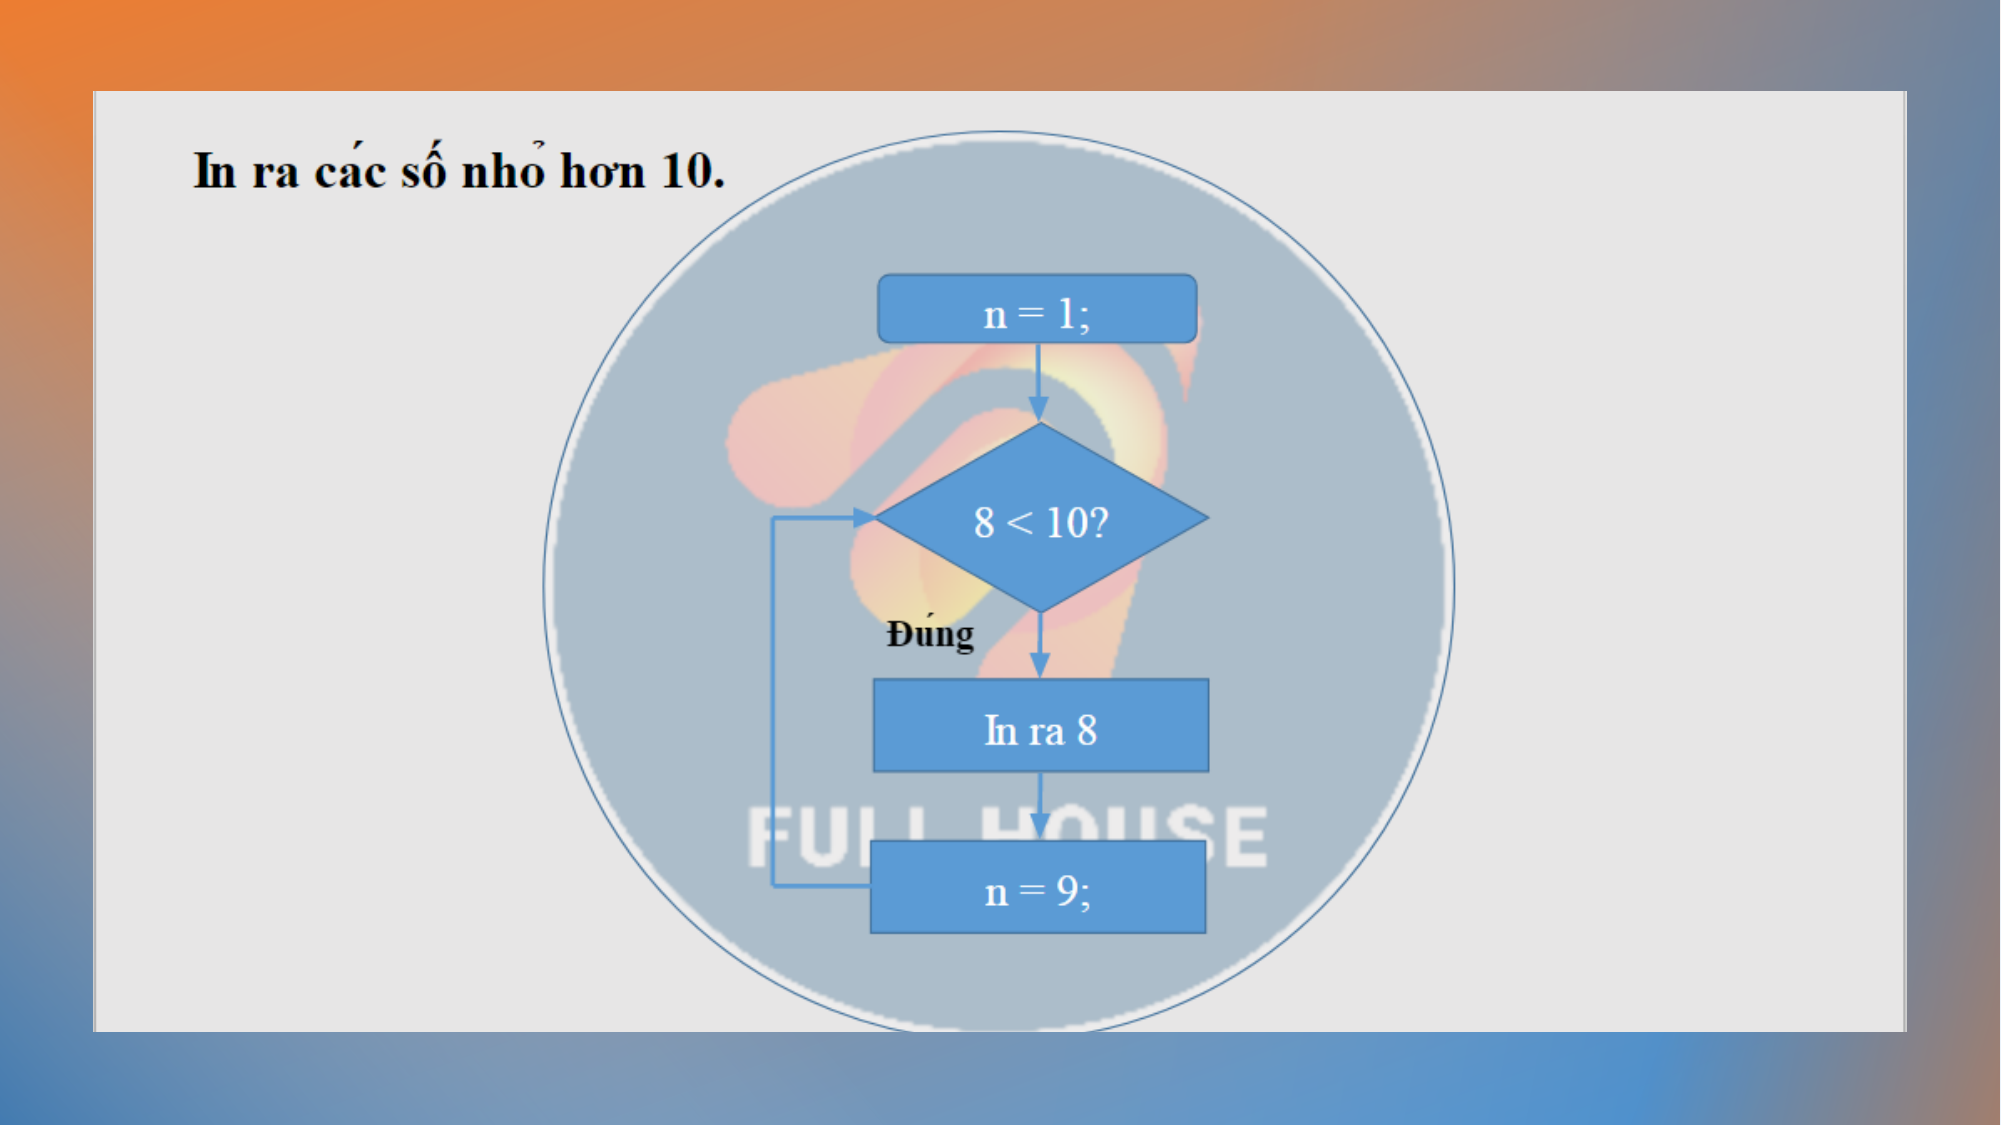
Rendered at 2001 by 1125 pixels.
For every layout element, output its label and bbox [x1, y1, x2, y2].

text_box [0, 0, 2000, 1125]
picture [92, 91, 1907, 1032]
